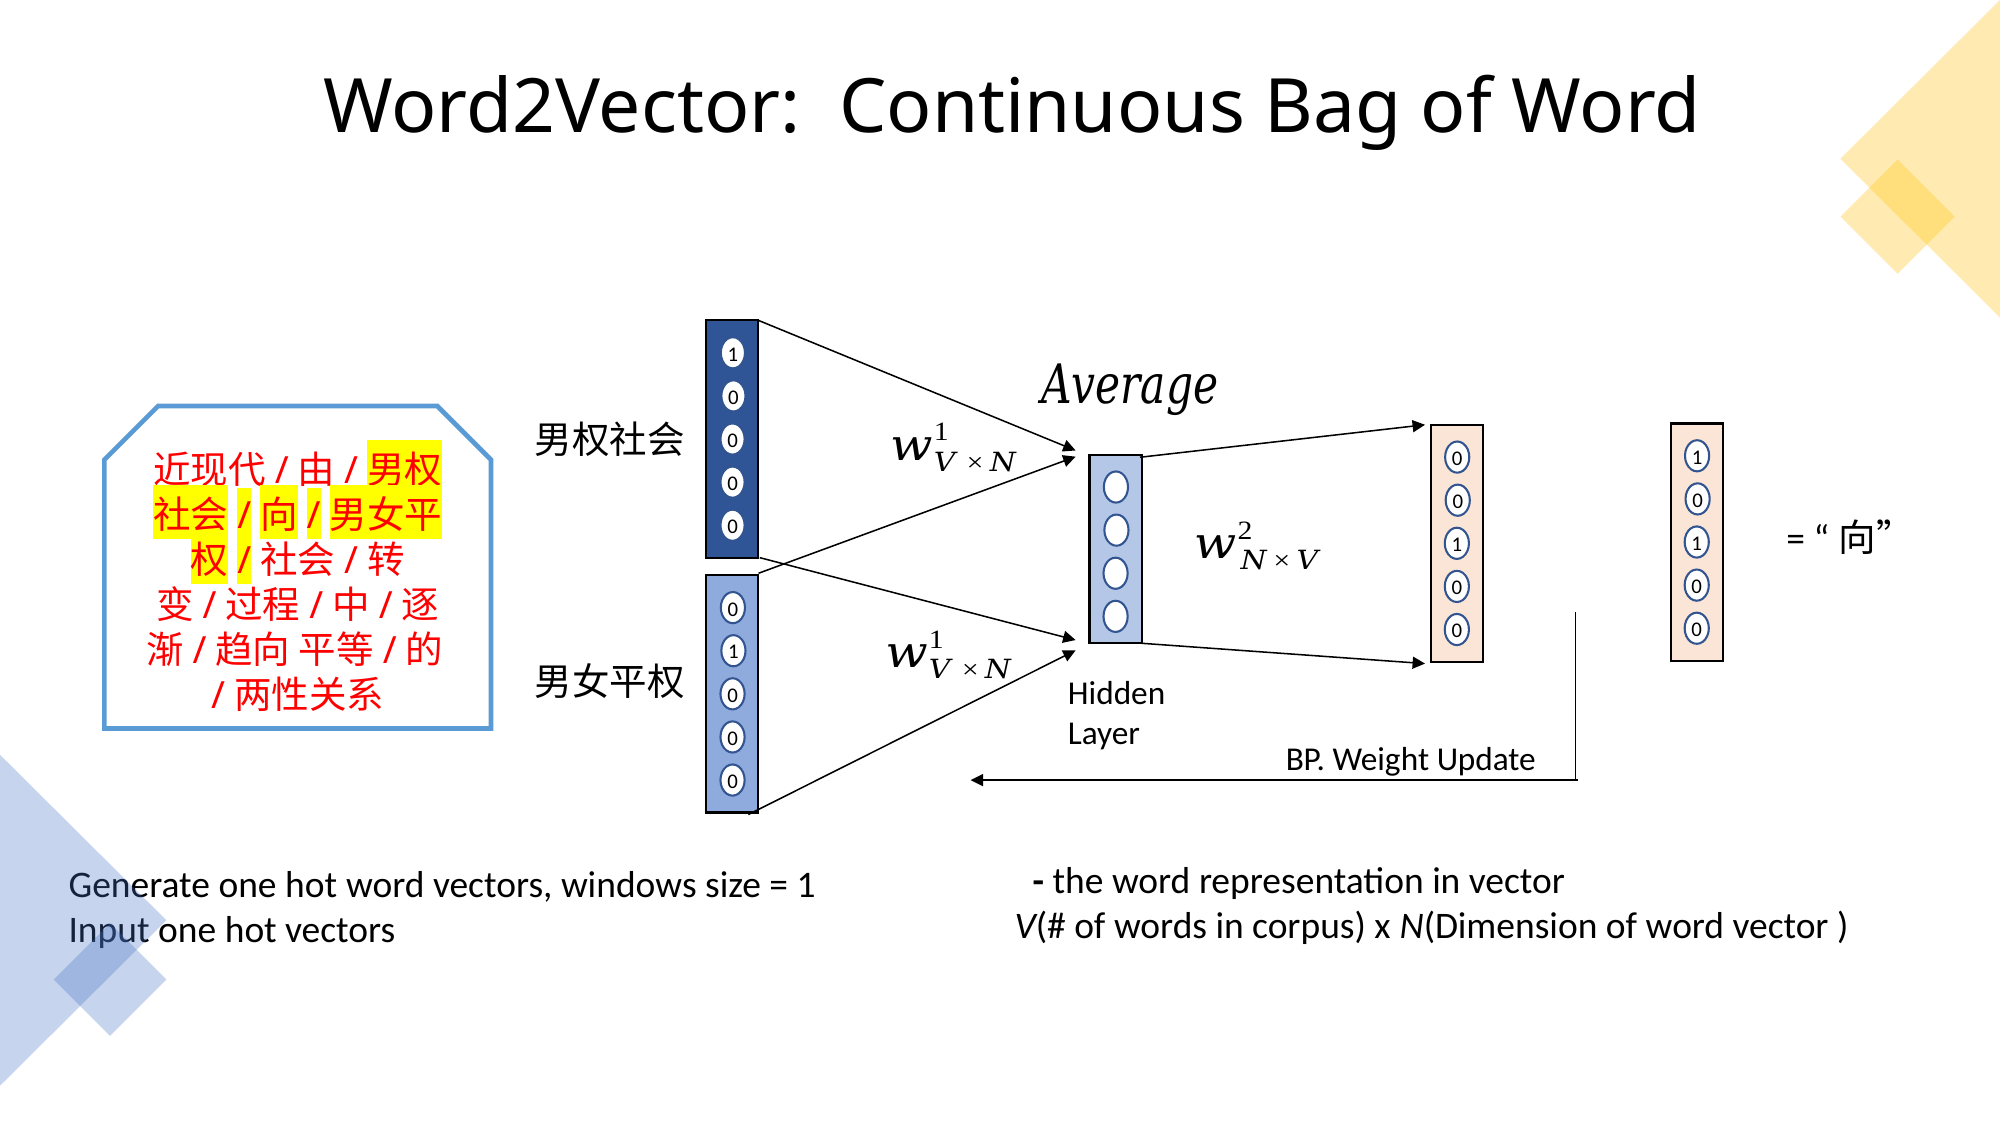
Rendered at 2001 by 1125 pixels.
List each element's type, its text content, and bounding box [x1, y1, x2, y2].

text_box 0 [1443, 569, 1470, 604]
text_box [758, 320, 1076, 451]
text_box 0 [719, 422, 746, 456]
text_box 0 [719, 720, 746, 754]
title Word2Vector: Continuous Bag of Word [150, 0, 1840, 217]
text_box 0 [1684, 482, 1711, 516]
text_box 1 [1683, 525, 1710, 559]
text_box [0, 754, 167, 1086]
text_box [705, 574, 759, 814]
text_box 1 [1683, 439, 1711, 473]
text_box [705, 319, 759, 559]
text_box 0 [720, 379, 747, 413]
text_box 1 [719, 336, 747, 370]
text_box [1840, 0, 2000, 318]
text_box 0 [719, 677, 746, 711]
text_box 0 [1444, 483, 1471, 517]
text_box 0 [1444, 440, 1471, 474]
text_box 0 [719, 465, 746, 499]
text_box 1 [1443, 526, 1470, 560]
text_box [1102, 556, 1129, 590]
text_box [1088, 454, 1143, 644]
text_box [1102, 470, 1130, 504]
text_box 0 [1683, 568, 1710, 602]
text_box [758, 456, 1076, 574]
text_box 0 [719, 763, 746, 797]
text_box 1 [720, 634, 747, 668]
text_box Hidden Layer [1076, 664, 1188, 759]
text_box BP. Weight Update [1271, 729, 1559, 780]
text_box 0 [1443, 612, 1470, 647]
text_box 0 [1683, 611, 1710, 645]
text_box [1103, 513, 1130, 547]
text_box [1139, 424, 1425, 458]
text_box 0 [719, 508, 746, 542]
text_box 0 [719, 590, 747, 625]
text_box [759, 557, 1076, 641]
text_box [1102, 599, 1129, 633]
text_box [1430, 424, 1484, 663]
text_box [1670, 422, 1724, 662]
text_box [1141, 643, 1425, 664]
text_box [748, 650, 1076, 815]
text_box 近现代/由/男权社会/向/男女平权/社会/转变/过程/中/逐渐/趋向 平等/的/两性关系 [103, 404, 493, 730]
